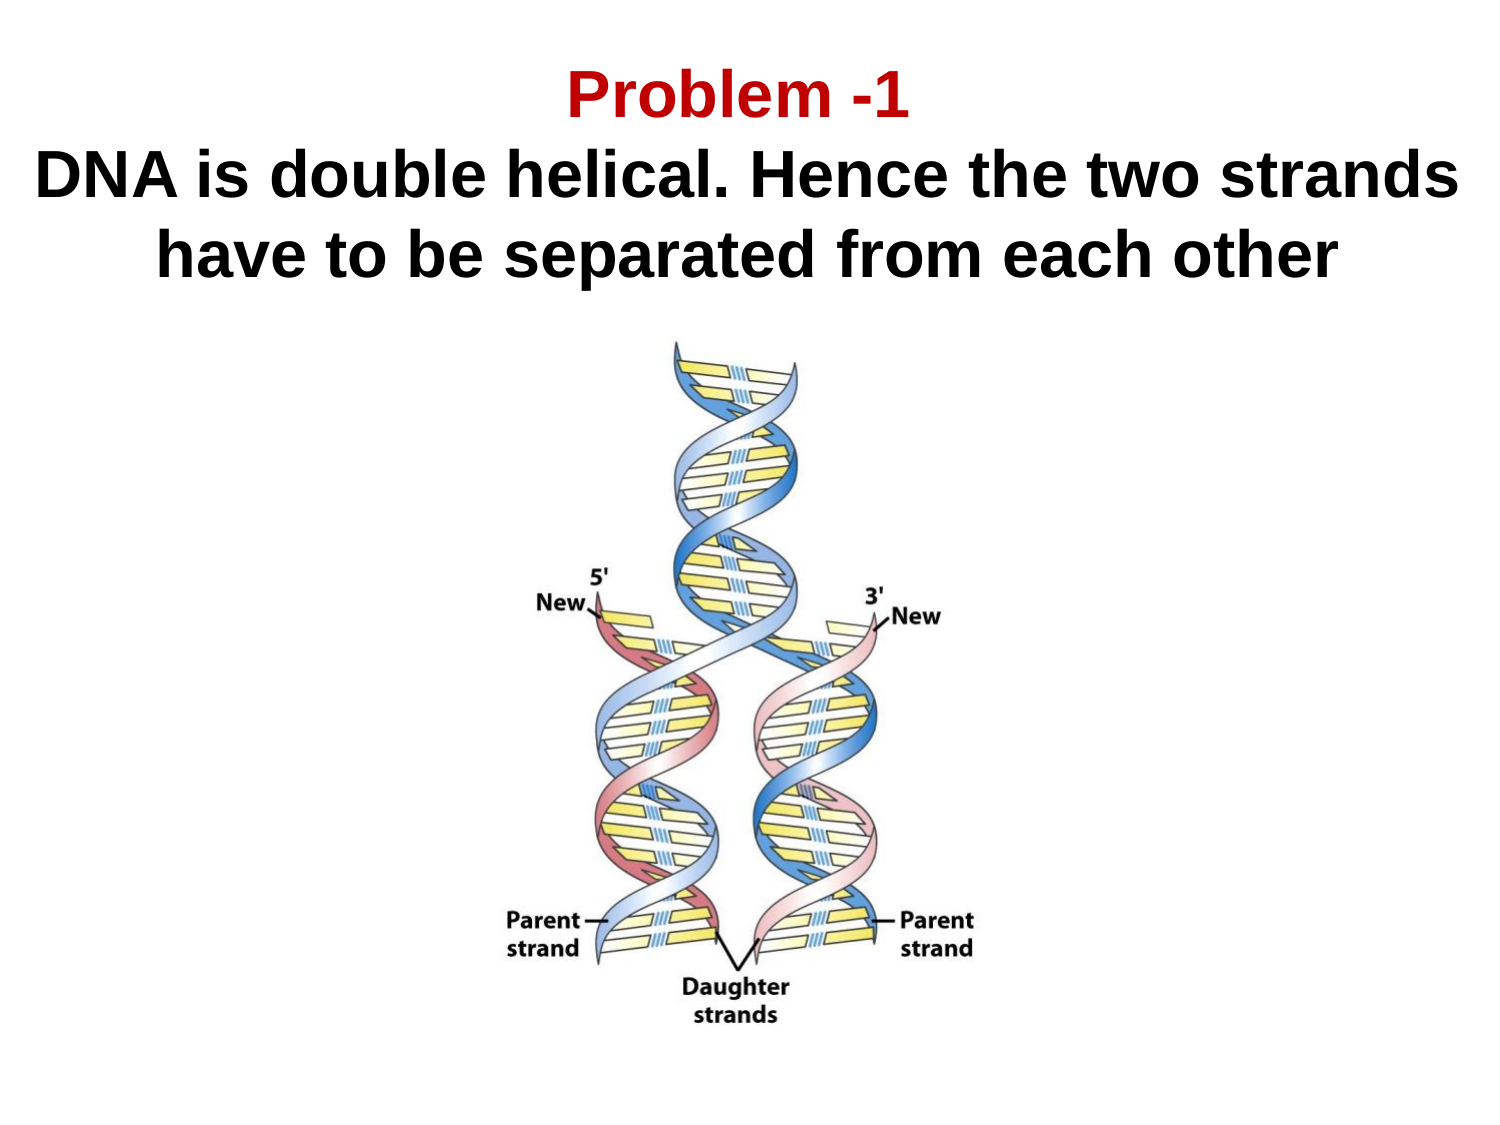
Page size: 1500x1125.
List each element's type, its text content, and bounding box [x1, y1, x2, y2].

picture [499, 337, 981, 1025]
text_box Problem -1 DNA is double helical. Hence the two strands have to be separated from each other [8, 43, 1488, 299]
